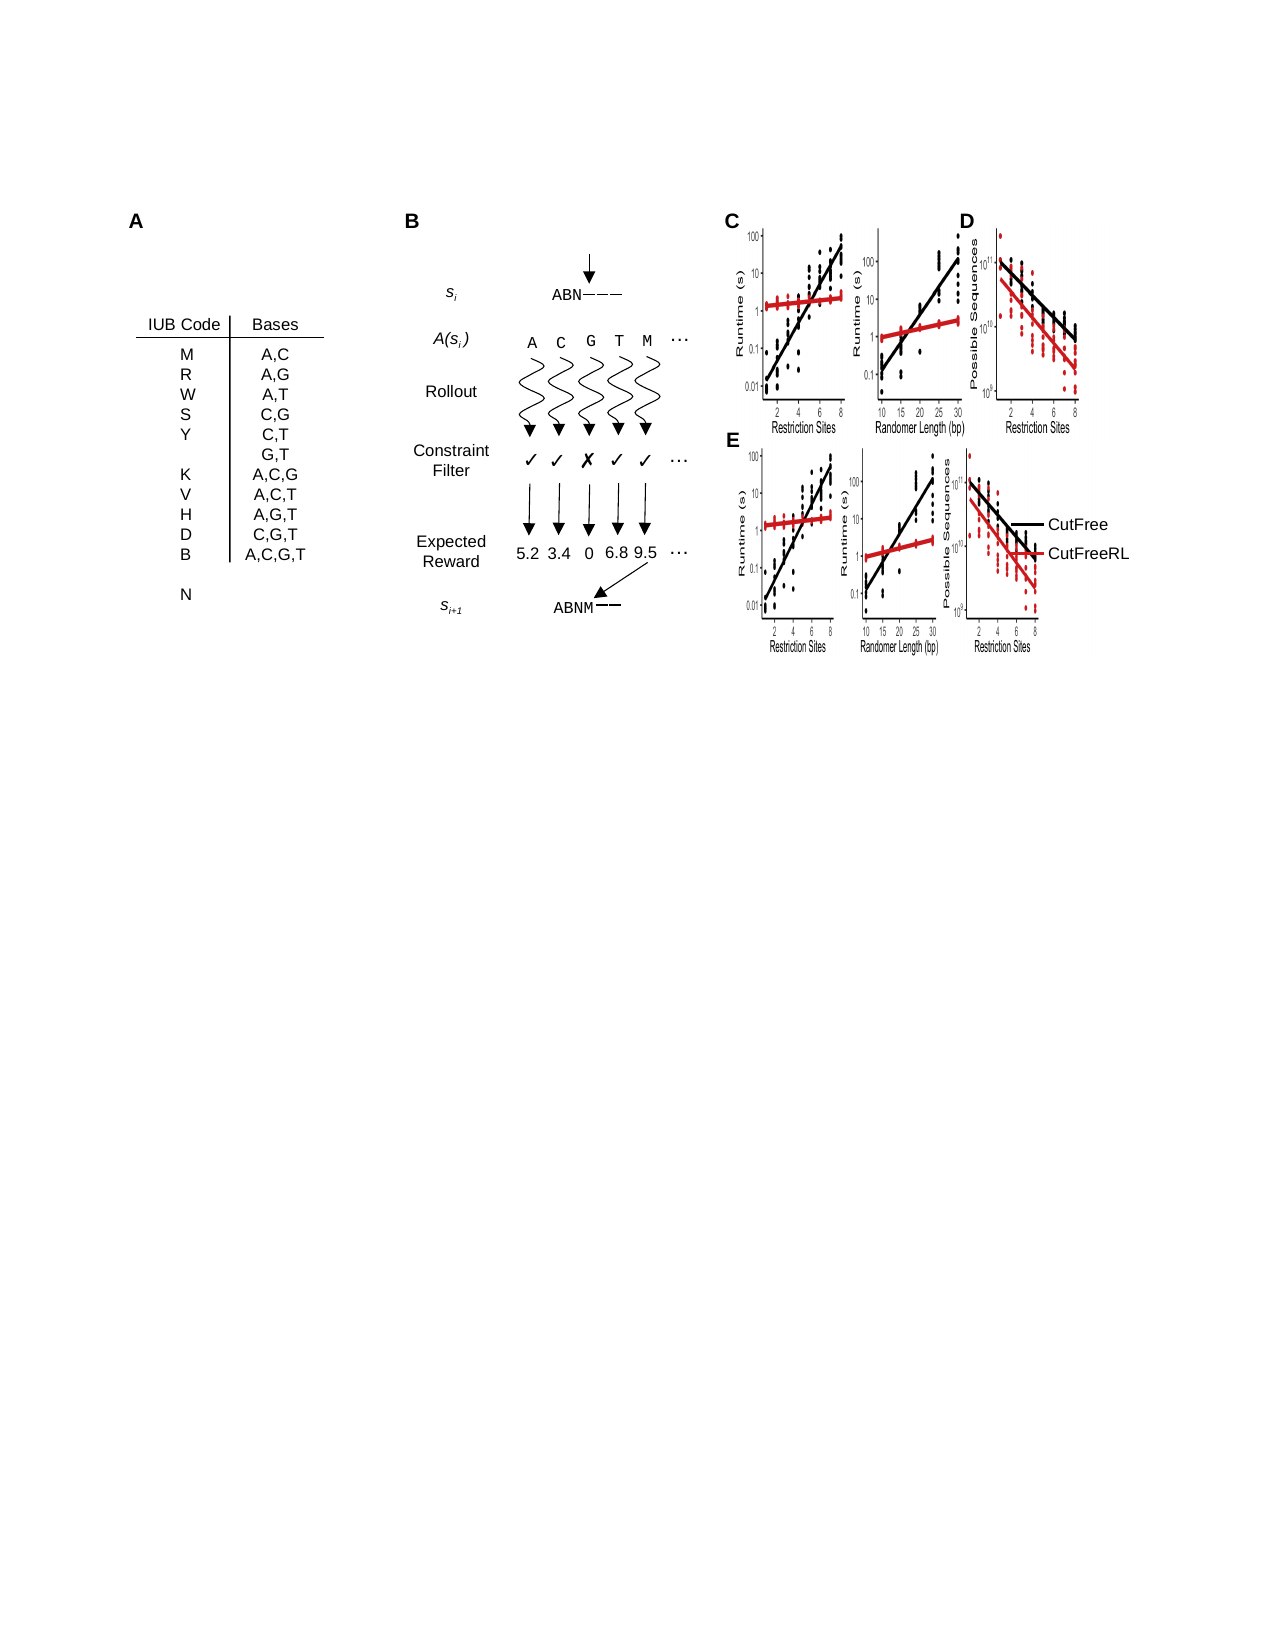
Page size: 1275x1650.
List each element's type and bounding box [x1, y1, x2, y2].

text_box [104, 200, 1171, 660]
